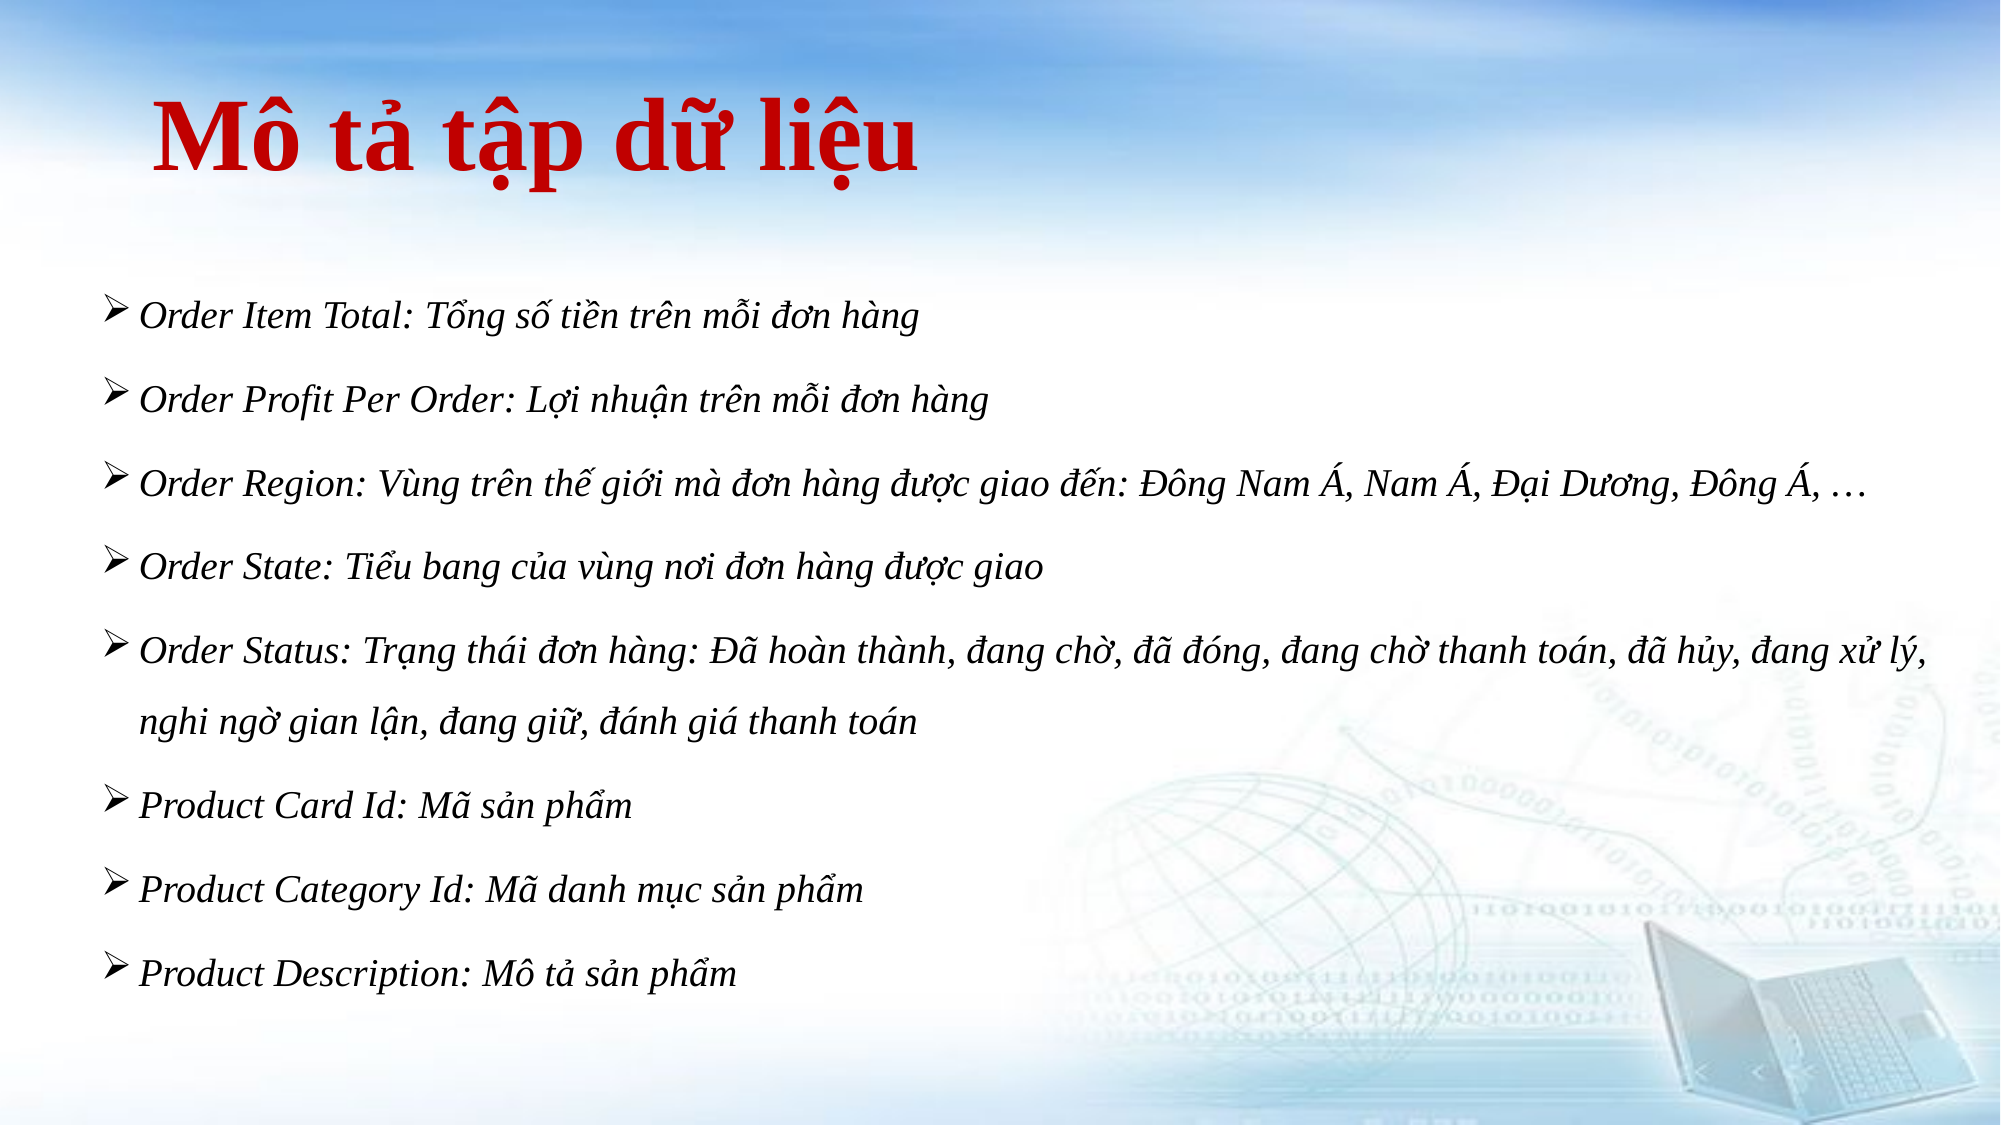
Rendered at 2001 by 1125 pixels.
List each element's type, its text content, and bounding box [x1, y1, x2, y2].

picture [0, 0, 2001, 1125]
title Mô tả tập dữ liệu [137, 37, 1863, 236]
list Order Item Total: Tổng số tiền trên mỗi đơn hàng Order Profit Per Order: Lợi nhuận trên mỗi đơn hàng Order Region: Vùng trên thế giới mà đơn hàng được giao đến: Đông Nam Á, Nam Á, Đại Dương, Đông Á, … Order State: Tiểu bang của vùng nơi đơn hàng được giao Order Status: Trạng thái đơn hàng: Đã hoàn thành, đang chờ, đã đóng, đang chờ thanh toán, đã hủy, đang xử lý, nghi ngờ gian lận, đang giữ, đánh giá thanh toán Product Card Id: Mã sản phẩm Product Category Id: Mã danh mục sản phẩm Product Description: Mô tả sản phẩm [86, 258, 1944, 1014]
